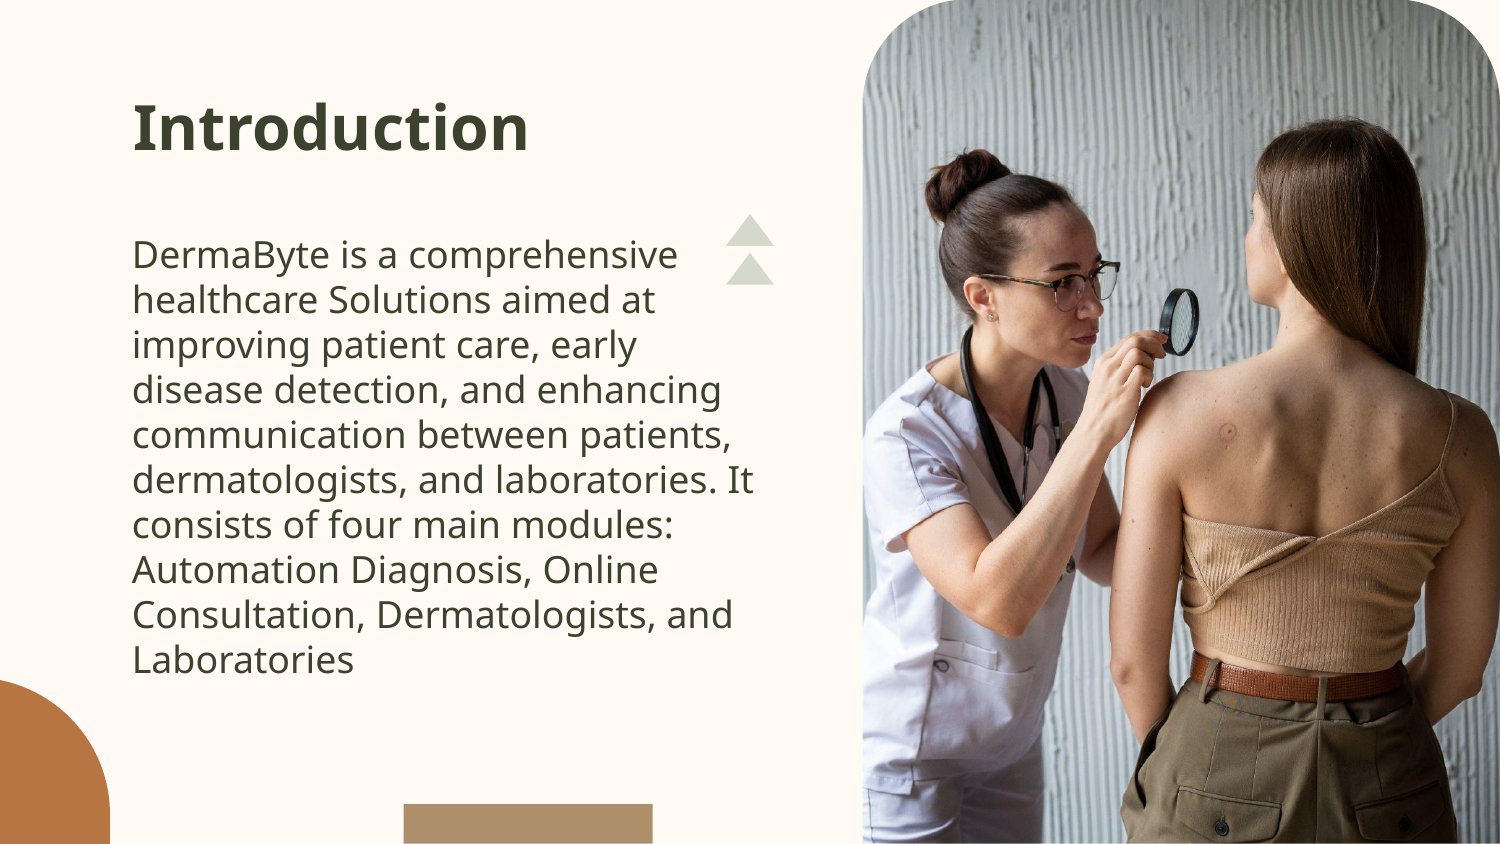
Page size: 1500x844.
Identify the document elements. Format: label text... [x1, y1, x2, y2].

text_box [725, 252, 775, 285]
title Introduction [118, 72, 672, 216]
text_box [725, 213, 775, 246]
picture [862, 0, 1500, 844]
list DermaByte is a comprehensive healthcare Solutions aimed at improving patient care, early disease detection, and enhancing communication between patients, dermatologists, and laboratories. It consists of four main modules: Automation Diagnosis, Online Consultation, Dermatologists, and Laboratories [116, 216, 778, 724]
